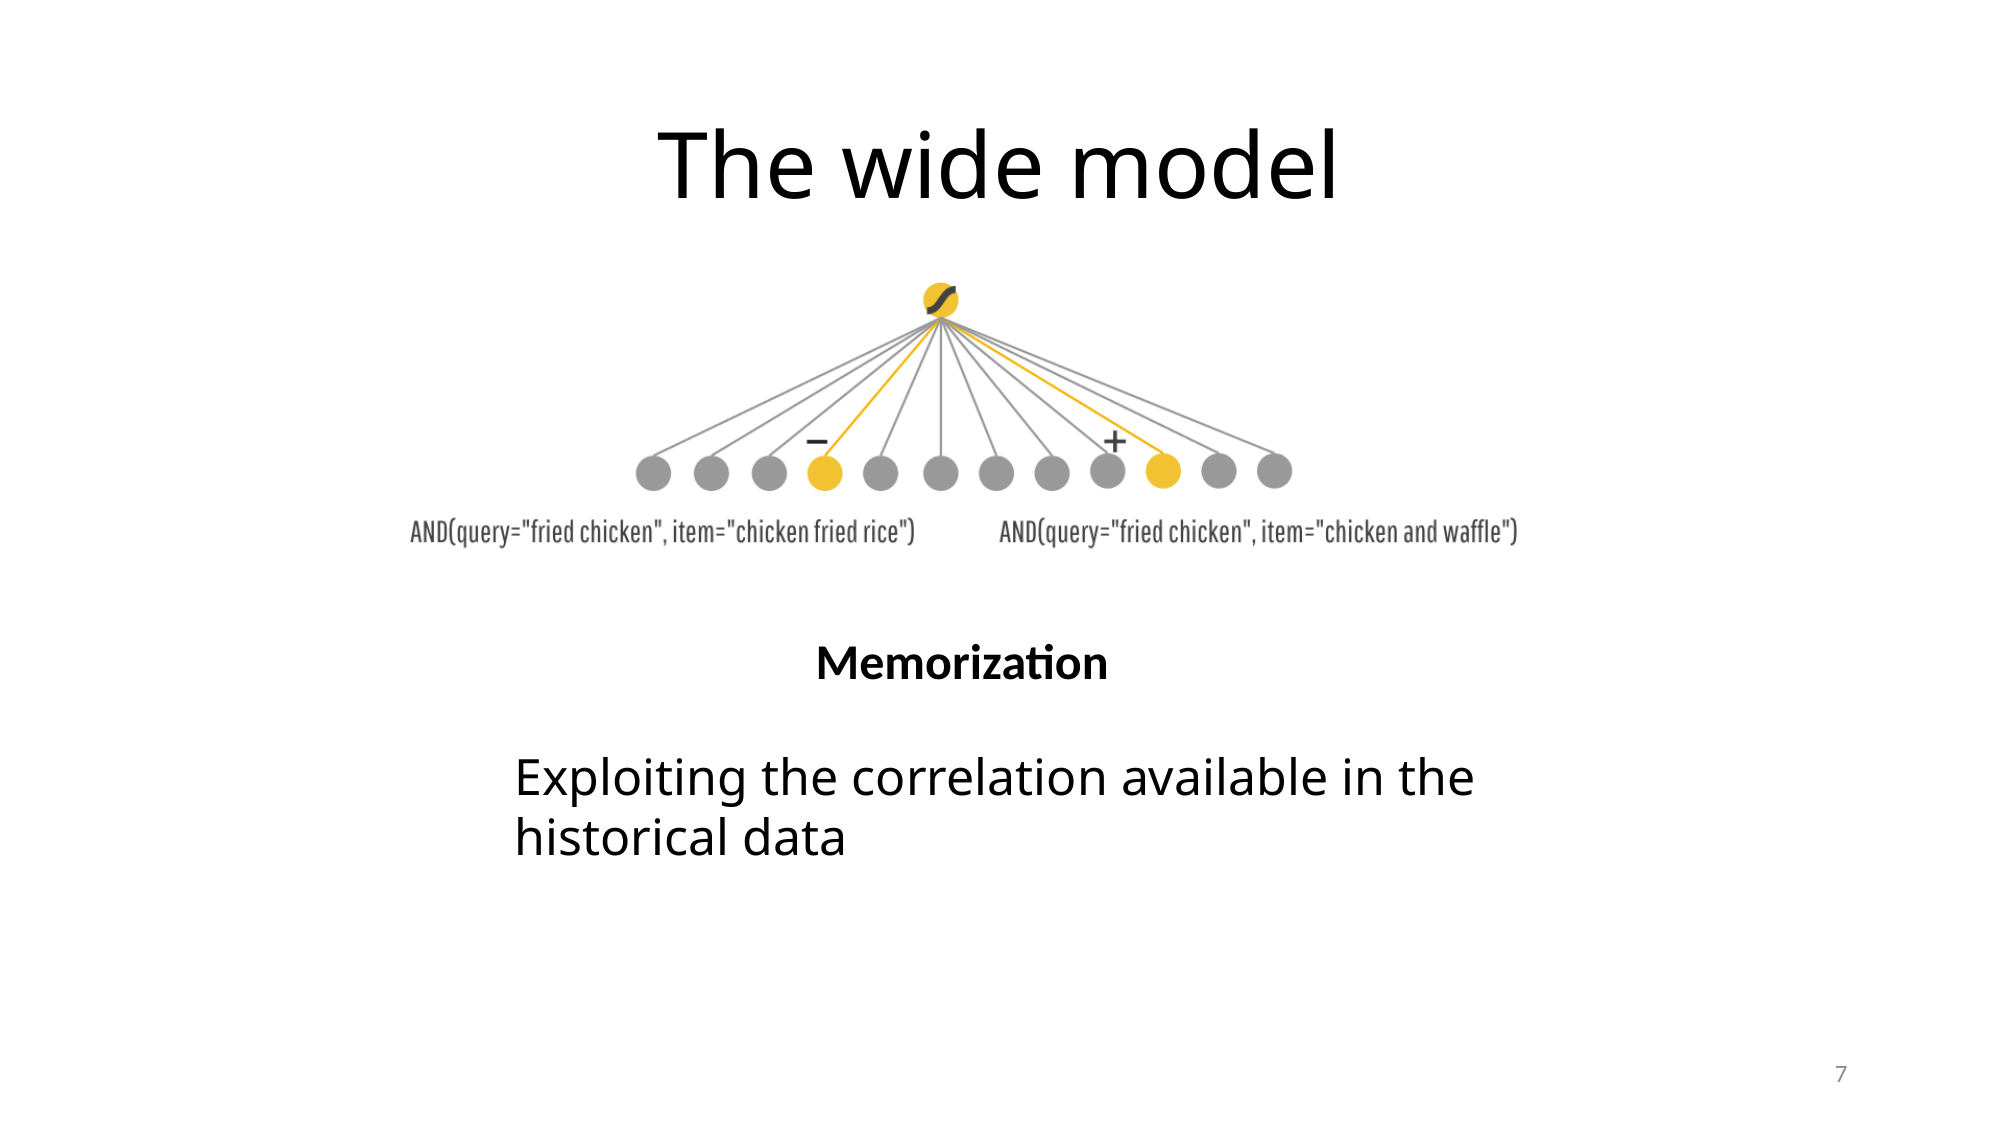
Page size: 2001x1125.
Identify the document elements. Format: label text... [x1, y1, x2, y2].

title The wide model [137, 59, 1863, 278]
slide_number 7 [1412, 1042, 1863, 1103]
text_box Memorization [800, 622, 1124, 697]
text_box Exploiting the correlation available in the historical data [500, 737, 1500, 873]
picture [384, 259, 1542, 583]
